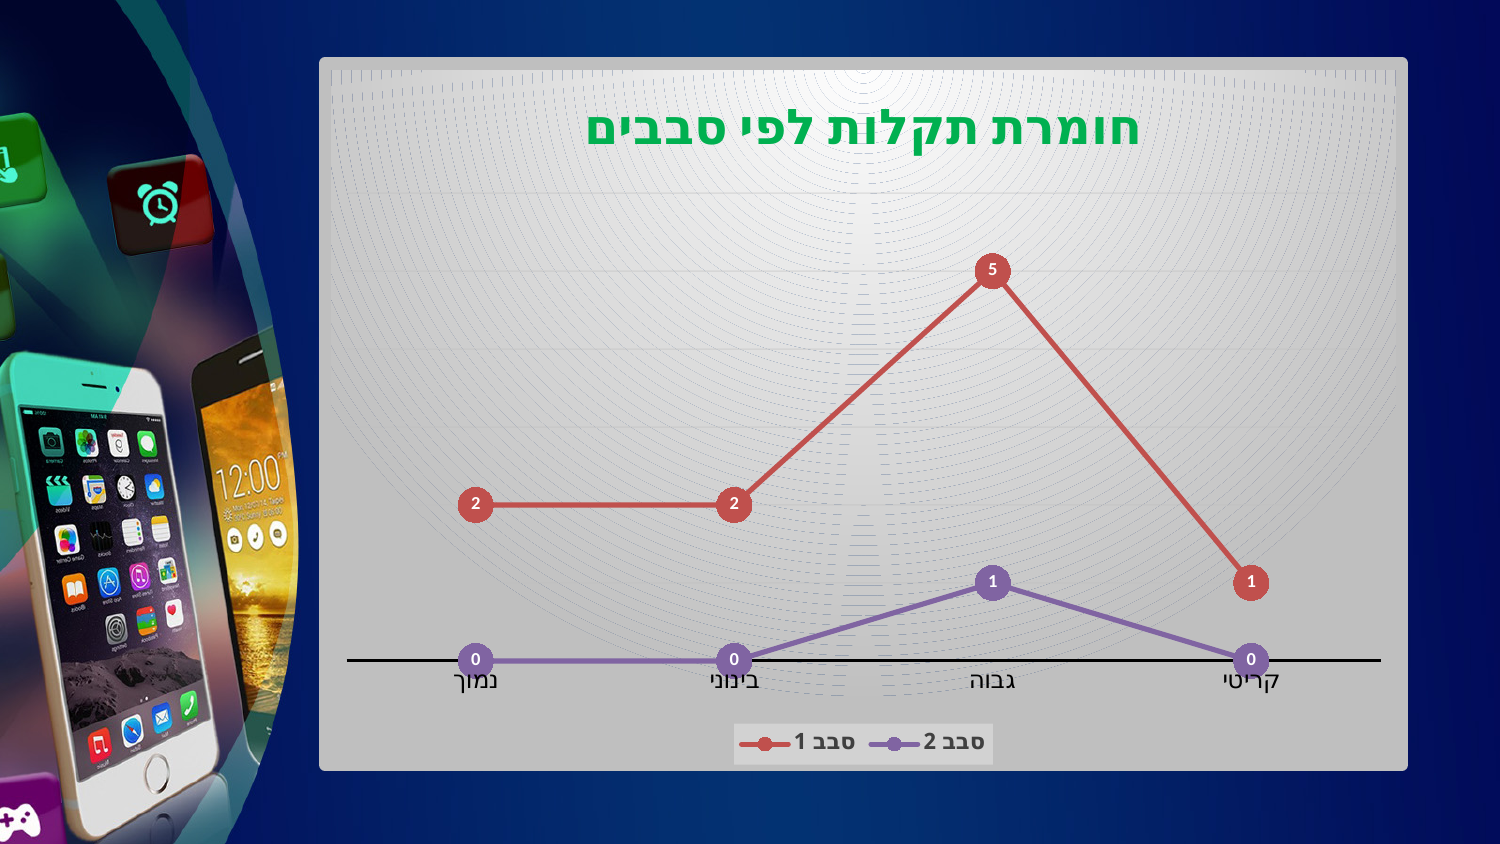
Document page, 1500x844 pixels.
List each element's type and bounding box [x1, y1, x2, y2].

chart [318, 57, 1409, 772]
picture [0, 0, 1500, 844]
